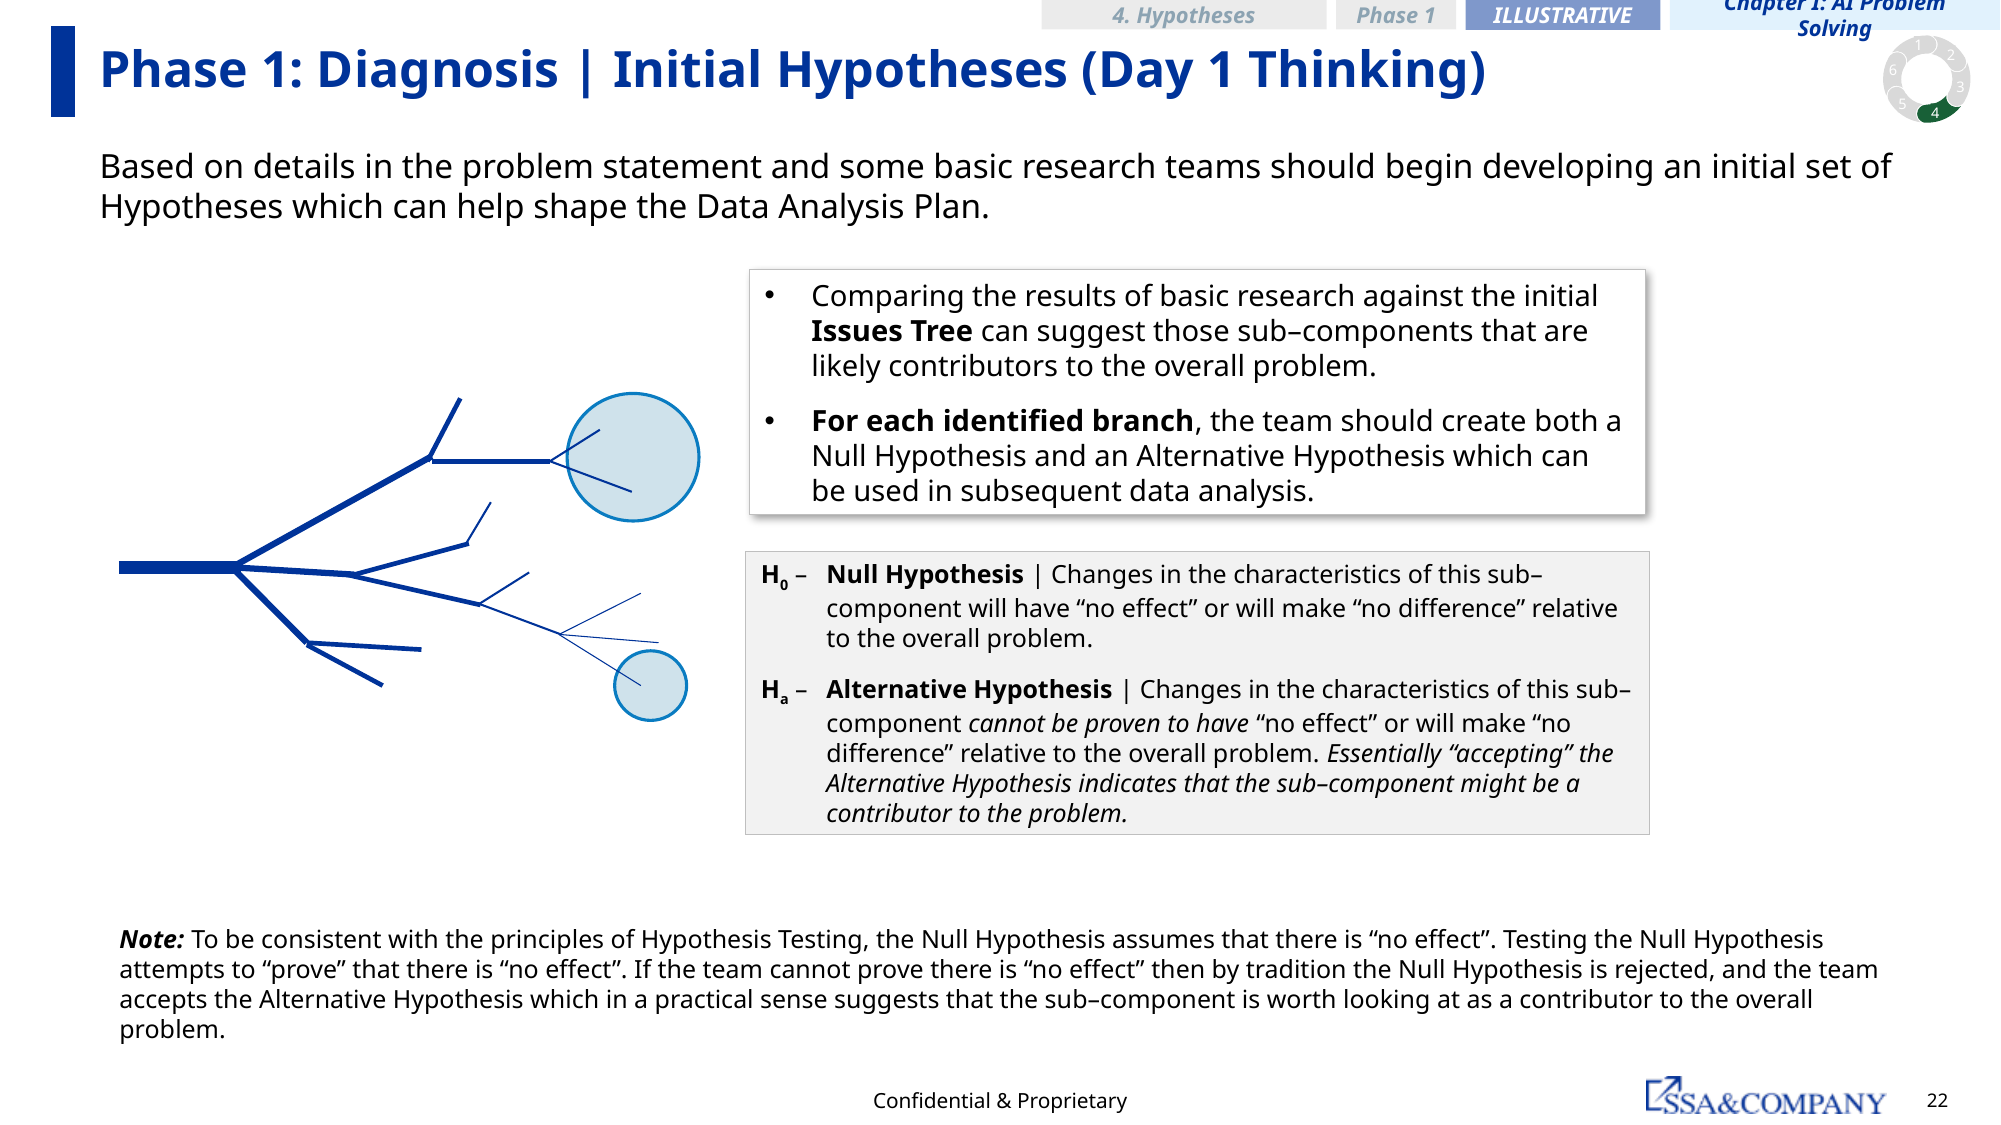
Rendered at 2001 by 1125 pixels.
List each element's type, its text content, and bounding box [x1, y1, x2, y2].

text_box Phase 1 [1336, 0, 1457, 30]
list Based on details in the problem statement and some basic research teams should begin developing an initial set of Hypotheses which can help shape the Data Analysis Plan. [84, 137, 1931, 249]
footer Confidential & Proprietary [662, 1081, 1338, 1120]
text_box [118, 398, 659, 686]
text_box [613, 650, 688, 722]
text_box ILLUSTRATIVE [1465, 0, 1661, 30]
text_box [1880, 29, 1973, 129]
text_box Comparing the results of basic research against the initial Issues Tree can suggest those sub–components that are likely contributors to the overall problem. For each identified branch, the team should create both a Null Hypothesis and an Alternative Hypothesis which can be used in subsequent data analysis. [749, 269, 1646, 515]
text_box 4. Hypotheses [1041, 0, 1327, 30]
text_box Note: To be consistent with the principles of Hypothesis Testing, the Null Hypothesis assumes that there is “no effect”. Testing the Null Hypothesis attempts to “prove” that there is “no effect”. If the team cannot prove there is “no effect” then by tradition the Null Hypothesis is rejected, and the team accepts the Alternative Hypothesis which in a practical sense suggests that the sub–component is worth looking at as a contributor to the overall problem. [104, 915, 1916, 1051]
picture [1646, 1076, 1887, 1114]
title Phase 1: Diagnosis | Initial Hypotheses (Day 1 Thinking) [84, 33, 1880, 110]
text_box H0 – Null Hypothesis | Changes in the characteristics of this sub–component will have “no effect” or will make “no difference” relative to the overall problem. Ha – Alternative Hypothesis | Changes in the characteristics of this sub–component cannot be proven to have “no effect” or will make “no difference” relative to the overall problem. Essentially “accepting” the Alternative Hypothesis indicates that the sub–component might be a contributor to the problem. [745, 551, 1650, 835]
text_box [605, 392, 701, 517]
text_box Chapter I: AI Problem Solving [1669, 0, 2000, 30]
